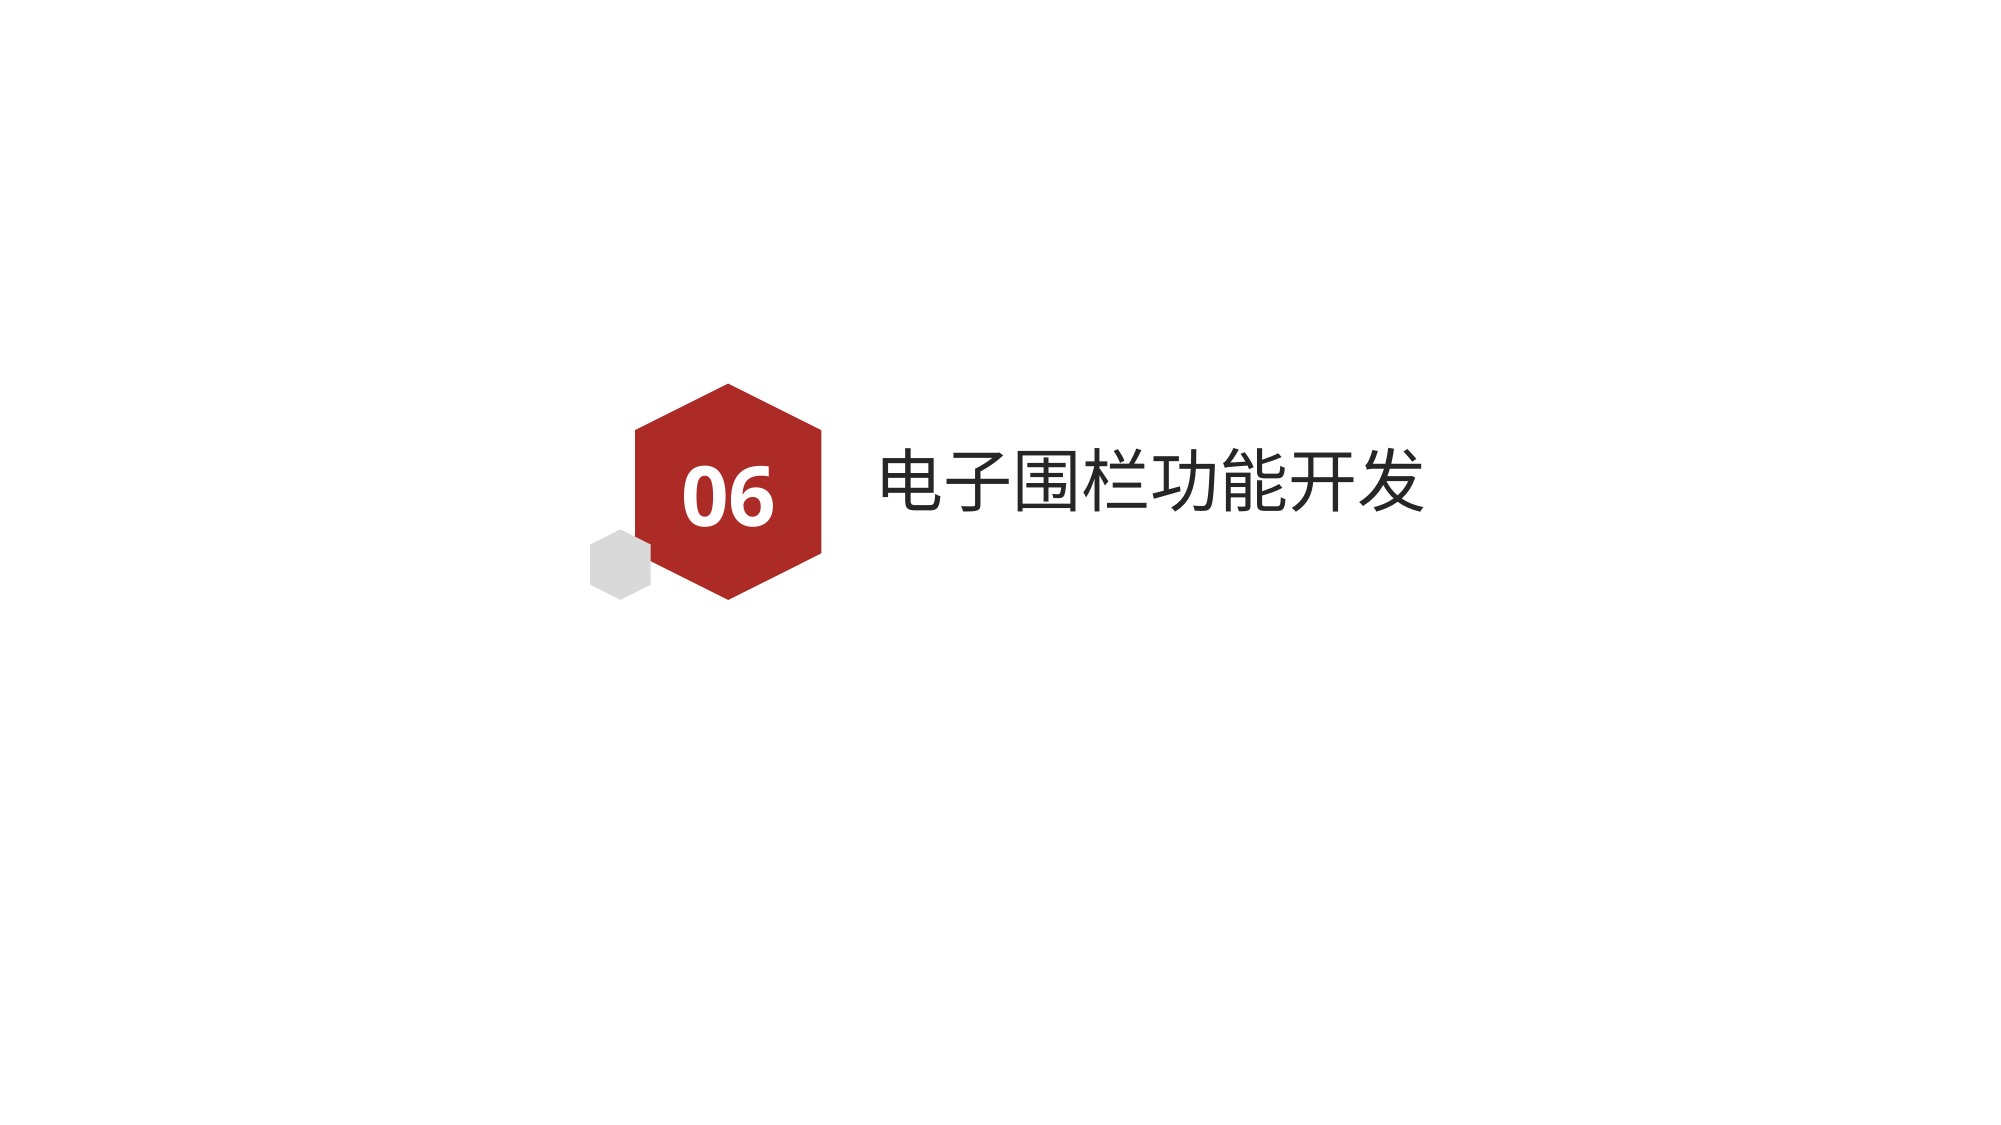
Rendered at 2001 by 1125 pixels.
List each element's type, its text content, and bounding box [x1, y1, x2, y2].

title 电子围栏功能开发 [859, 439, 1963, 530]
list 06 [636, 404, 822, 594]
